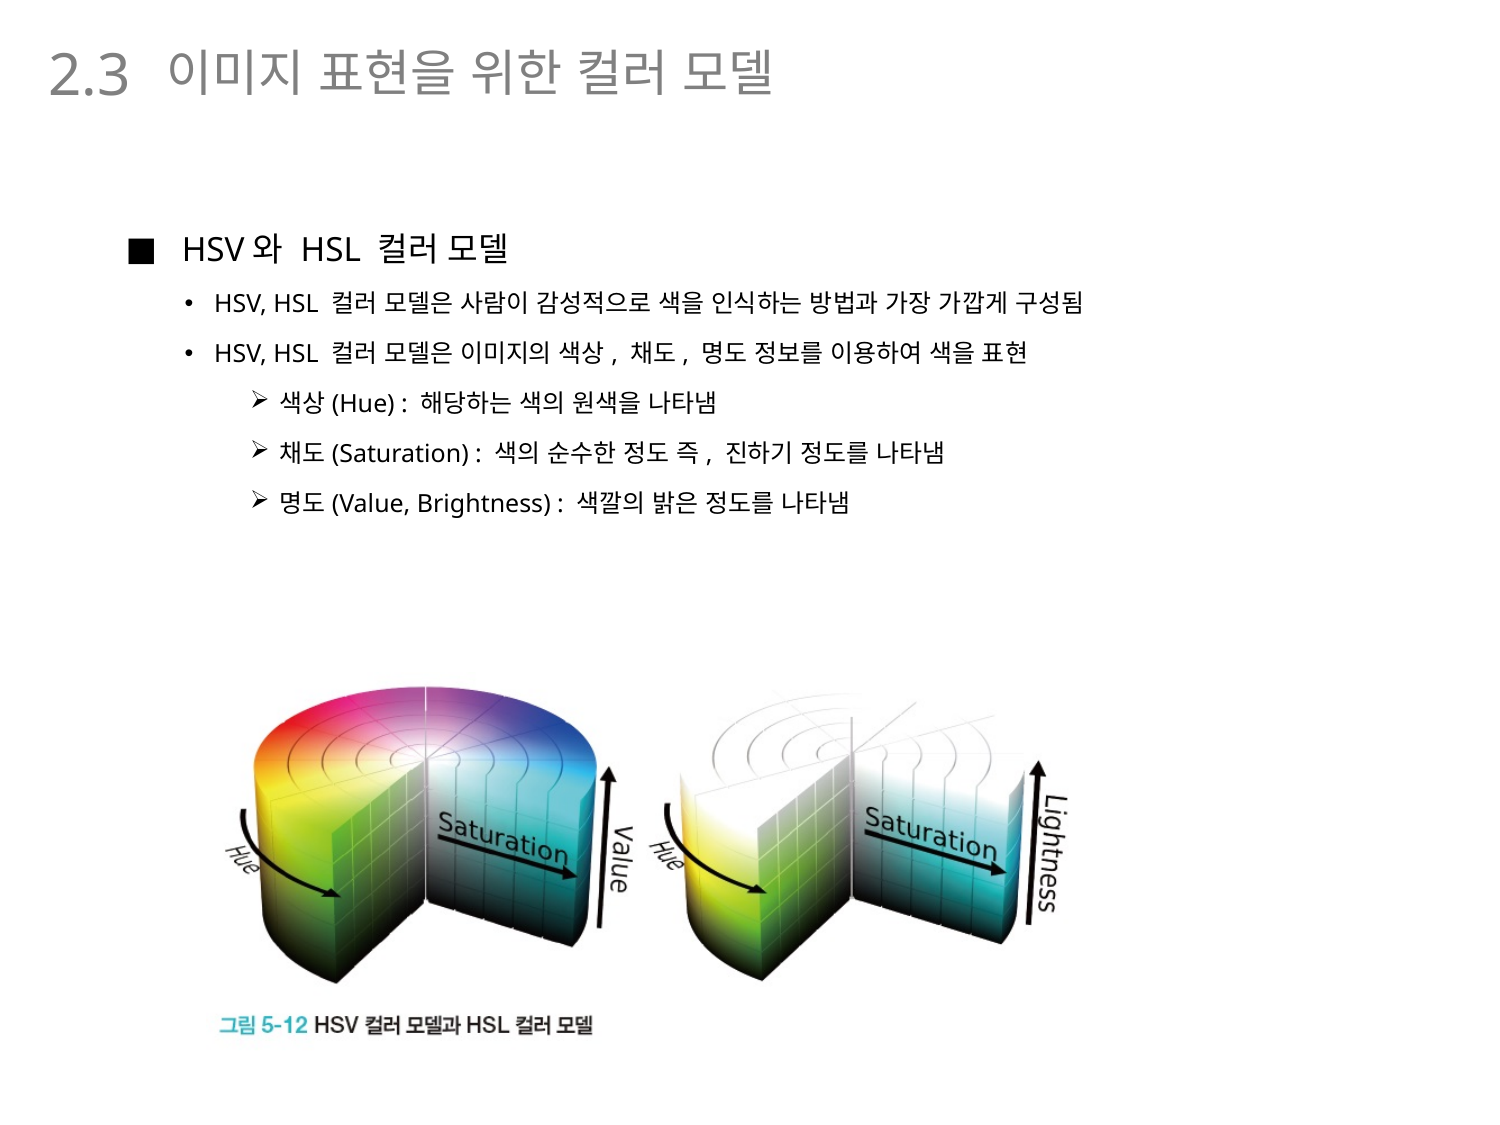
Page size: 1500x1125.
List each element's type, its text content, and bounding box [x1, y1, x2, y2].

text_box HSV와 HSL 컬러 모델 HSV, HSL 컬러 모델은 사람이 감성적으로 색을 인식하는 방법과 가장 가깝게 구성됨 HSV, HSL 컬러 모델은 이미지의 색상, 채도, 명도 정보를 이용하여 색을 표현 색상(Hue) : 해당하는 색의 원색을 나타냄 채도(Saturation) : 색의 순수한 정도 즉, 진하기 정도를 나타냄 명도(Value, Brightness) : 색깔의 밝은 정도를 나타냄 [110, 200, 1422, 1016]
text_box 2.3 [41, 44, 184, 130]
text_box 이미지 표현을 위한 컬러 모델 [159, 41, 870, 127]
picture [206, 672, 1082, 1052]
